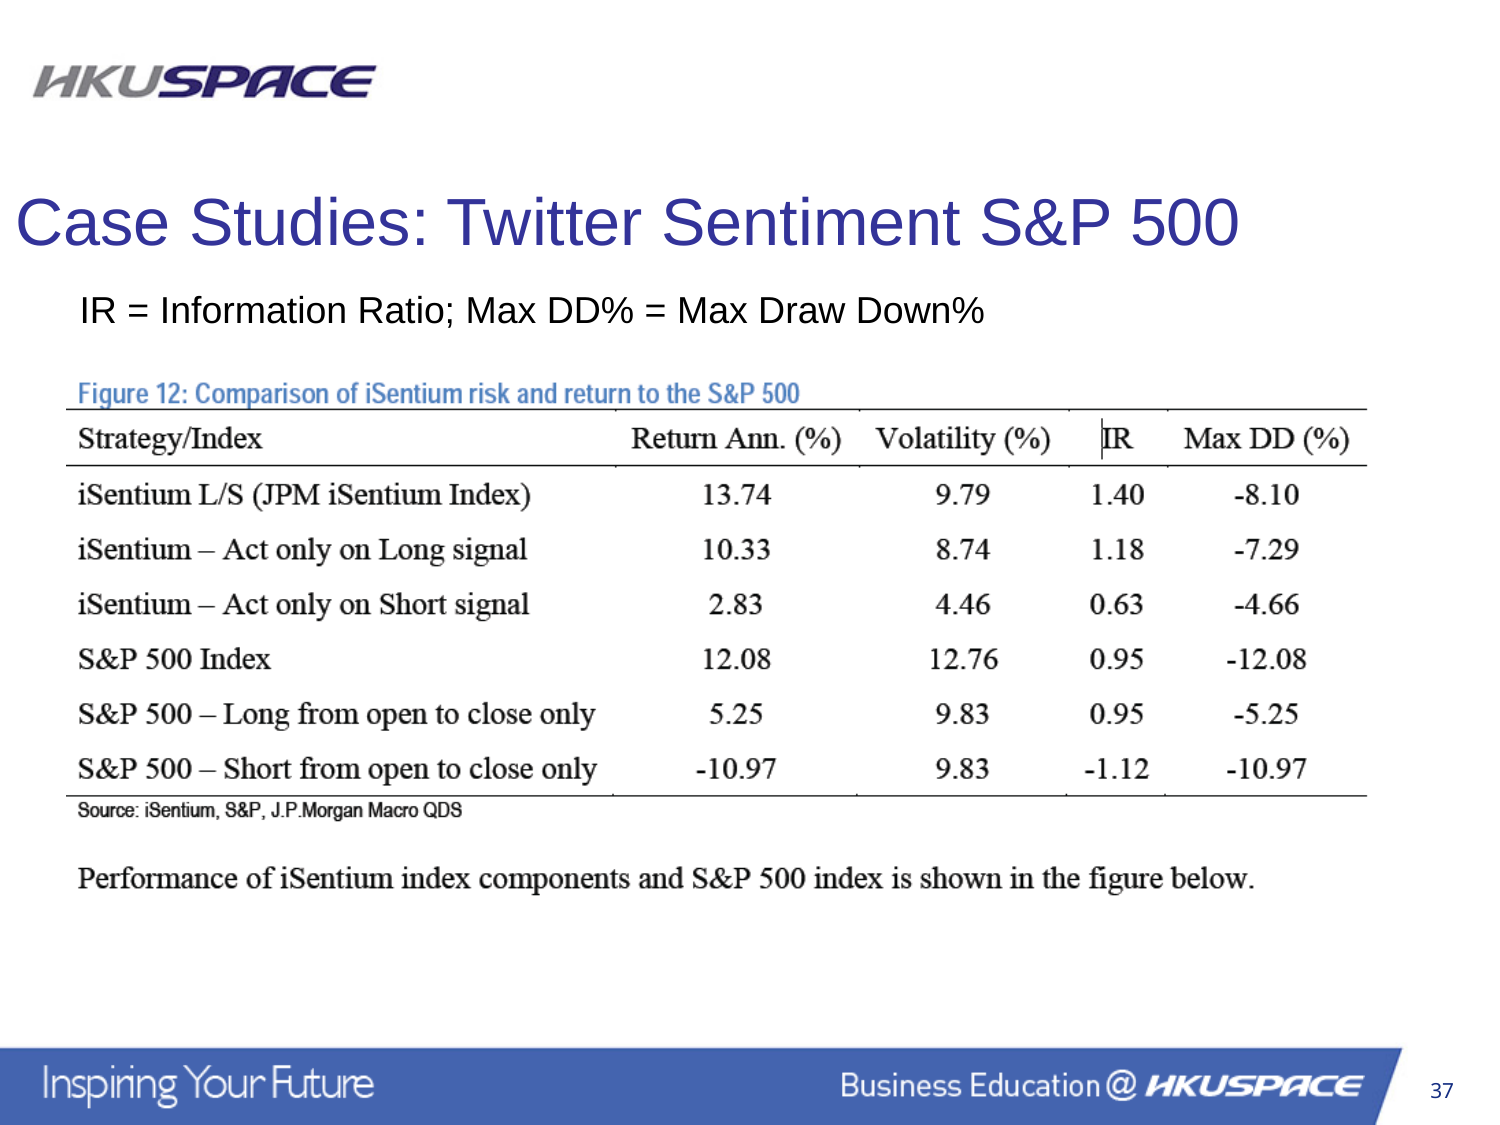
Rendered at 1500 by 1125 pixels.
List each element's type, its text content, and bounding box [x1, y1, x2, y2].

title Case Studies: Twitter Sentiment S&P 500 [0, 101, 1396, 266]
slide_number 37 [1415, 1070, 1499, 1125]
picture [0, 0, 1500, 1125]
text_box IR = Information Ratio; Max DD% = Max Draw Down% [64, 278, 1483, 905]
